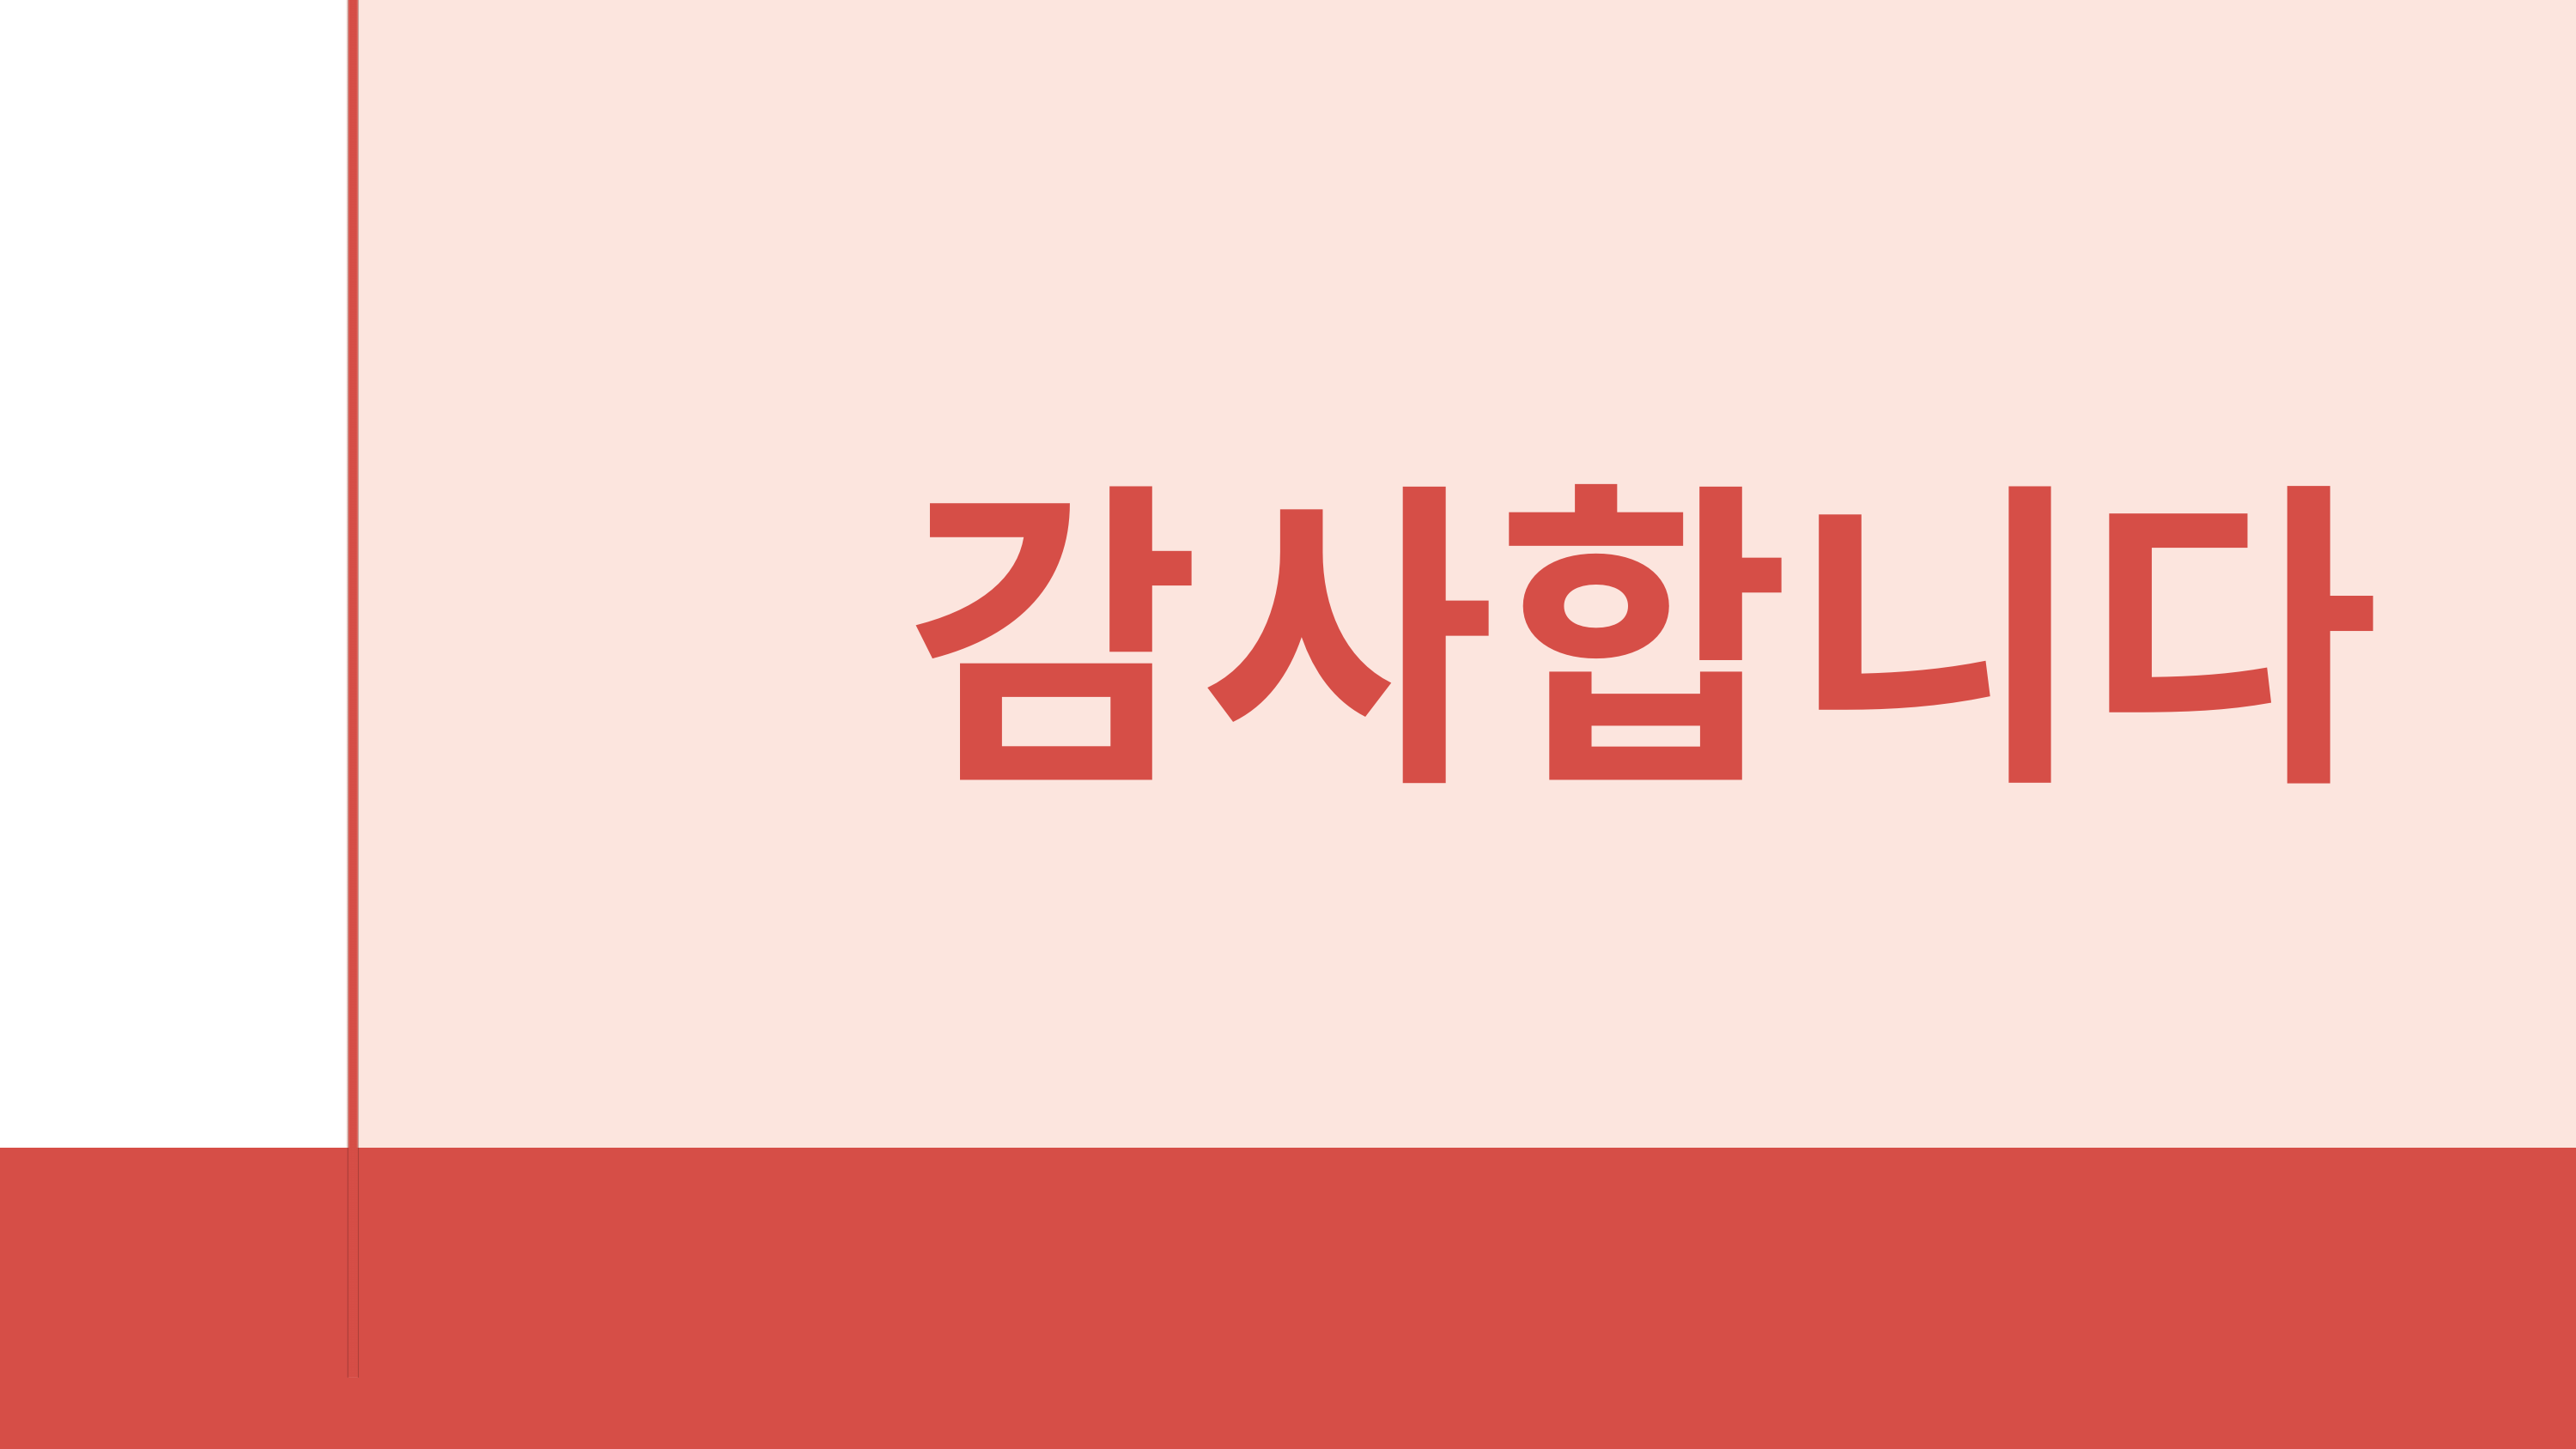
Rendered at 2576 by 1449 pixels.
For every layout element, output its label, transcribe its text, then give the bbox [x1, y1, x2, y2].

picture [0, 0, 2576, 1449]
text_box 감사합니다 [373, 428, 2394, 827]
